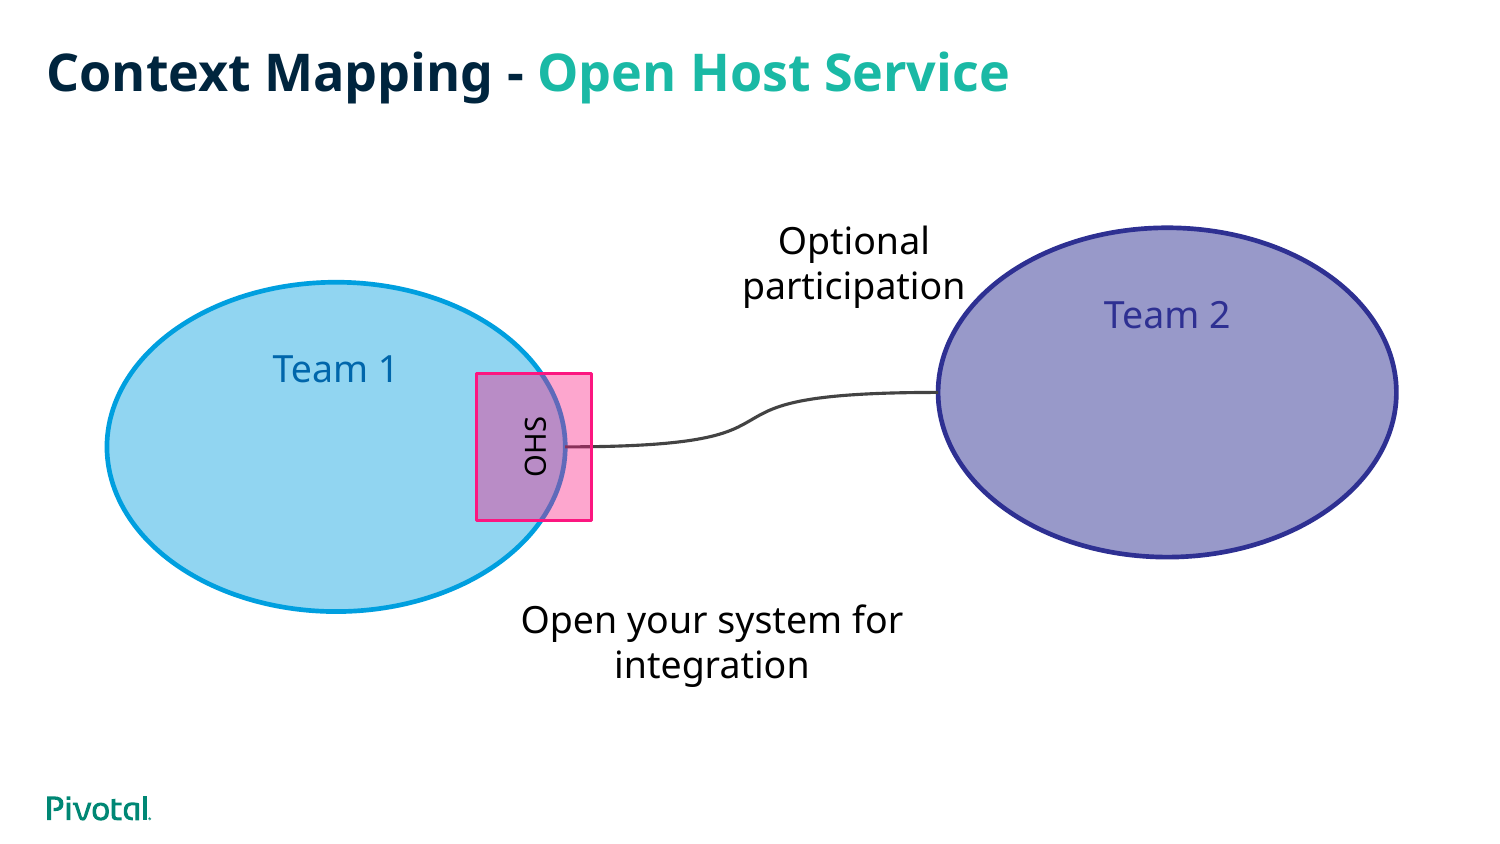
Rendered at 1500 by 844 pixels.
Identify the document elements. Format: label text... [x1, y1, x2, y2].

text_box Optional participation [608, 195, 1100, 329]
text_box Open your system for integration [466, 574, 958, 708]
text_box Team 2 [938, 227, 1397, 558]
title Context Mapping - Open Host Service [31, 24, 1453, 90]
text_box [565, 392, 939, 448]
text_box Team 1 [106, 282, 541, 612]
text_box OHS [476, 373, 592, 521]
